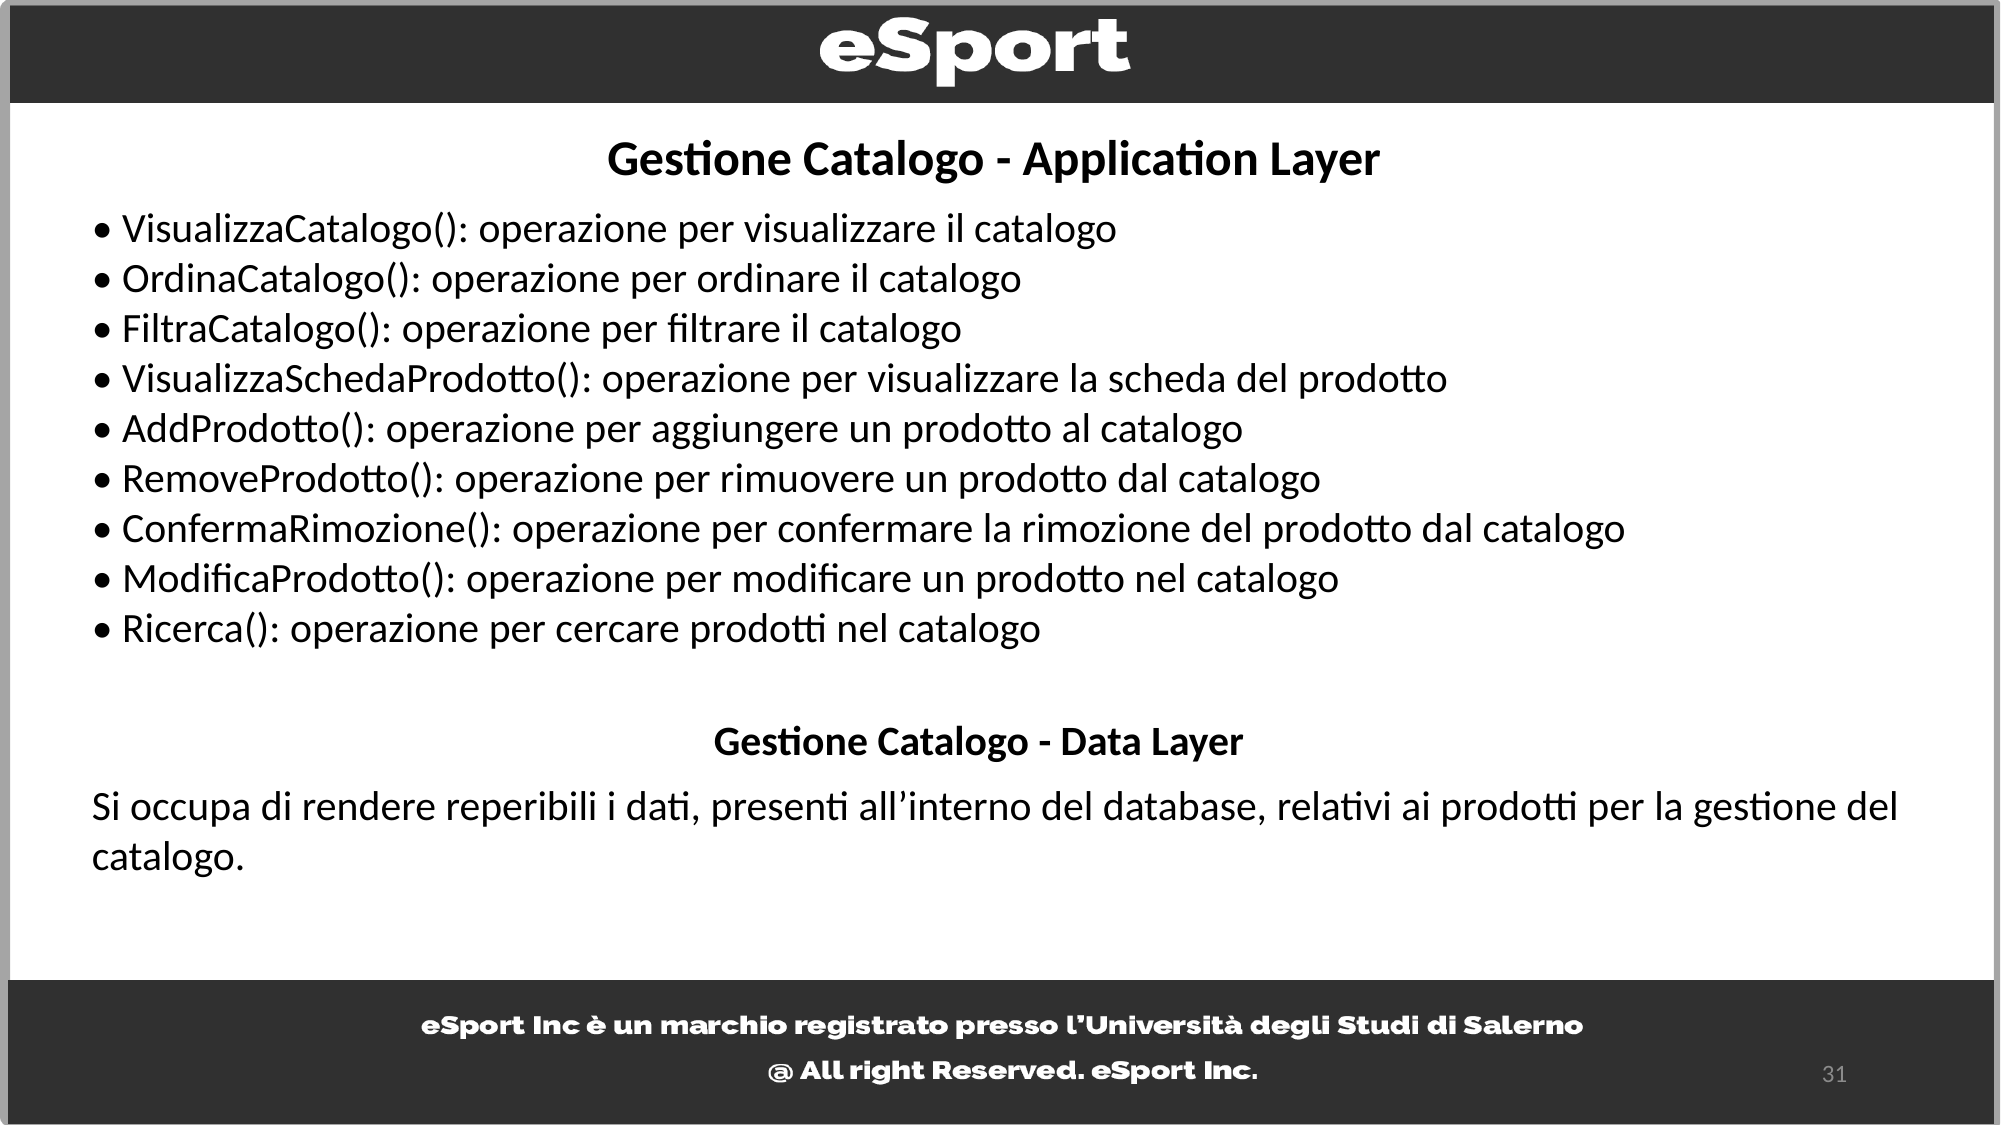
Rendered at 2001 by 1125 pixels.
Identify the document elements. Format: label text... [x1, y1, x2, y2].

slide_number 31 [1412, 1042, 1863, 1103]
text_box Si occupa di rendere reperibili i dati, presenti all’interno del database, relativi ai prodotti per la gestione del catalogo. [77, 771, 1927, 887]
picture [0, 0, 2001, 1125]
text_box • VisualizzaCatalogo(): operazione per visualizzare il catalogo • OrdinaCatalogo(): operazione per ordinare il catalogo • FiltraCatalogo(): operazione per filtrare il catalogo • VisualizzaSchedaProdotto(): operazione per visualizzare la scheda del prodotto • AddProdotto(): operazione per aggiungere un prodotto al catalogo • RemoveProdotto(): operazione per rimuovere un prodotto dal catalogo • ConfermaRimozione(): operazione per confermare la rimozione del prodotto dal catalogo • ModificaProdotto(): operazione per modificare un prodotto nel catalogo • Ricerca(): operazione per cercare prodotti nel catalogo [77, 193, 1891, 659]
text_box Gestione Catalogo - Data Layer [488, 706, 1479, 771]
text_box Gestione Catalogo - Application Layer [580, 117, 1420, 193]
